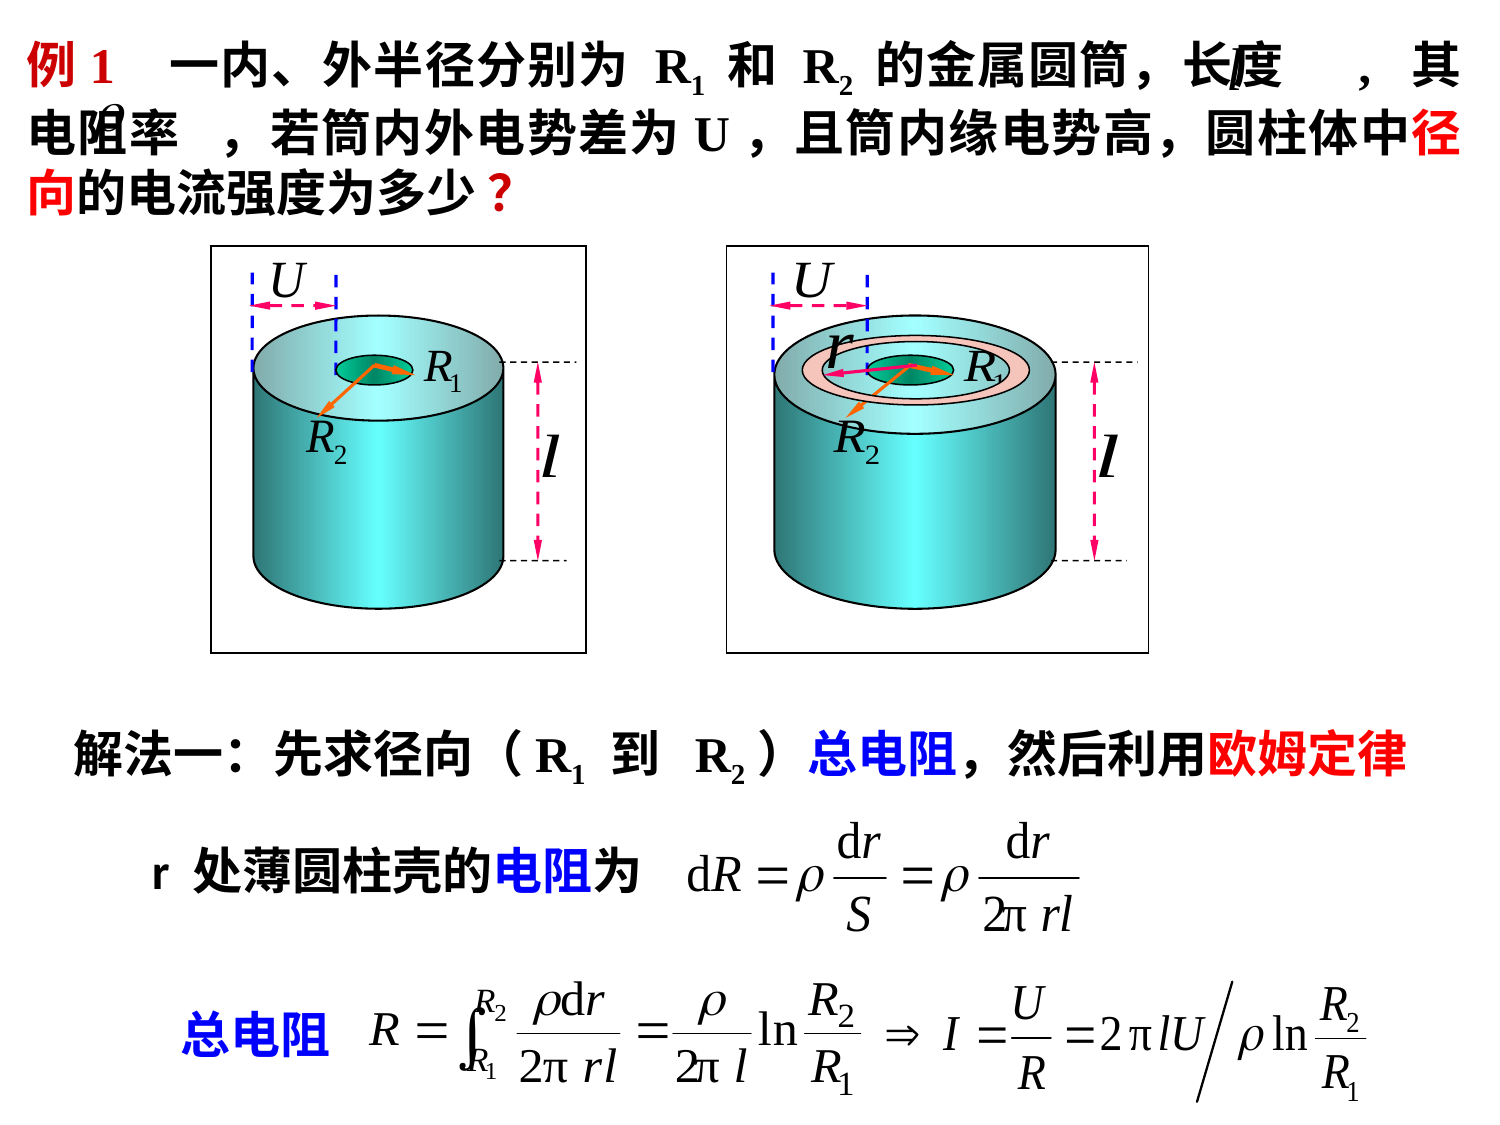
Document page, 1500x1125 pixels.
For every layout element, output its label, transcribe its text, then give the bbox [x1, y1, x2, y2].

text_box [81, 93, 139, 155]
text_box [878, 970, 1378, 1114]
text_box r 处薄圆柱壳的电阻为 [137, 831, 658, 907]
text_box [726, 245, 1149, 654]
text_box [1218, 34, 1255, 106]
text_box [363, 972, 868, 1102]
text_box 例1 一内、外半径分别为 R1 和 R2 的金属圆筒，长度 , 其电阻率 ，若筒内外电势差为U，且筒内缘电势高，圆柱体中径向的电流强度为多少 ？ [11, 25, 1477, 229]
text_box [679, 808, 1091, 944]
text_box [210, 245, 587, 654]
text_box 解法一：先求径向（R1 到 R2）总电阻，然后利用欧姆定律 [58, 714, 1441, 798]
text_box 总电阻 [165, 996, 346, 1071]
